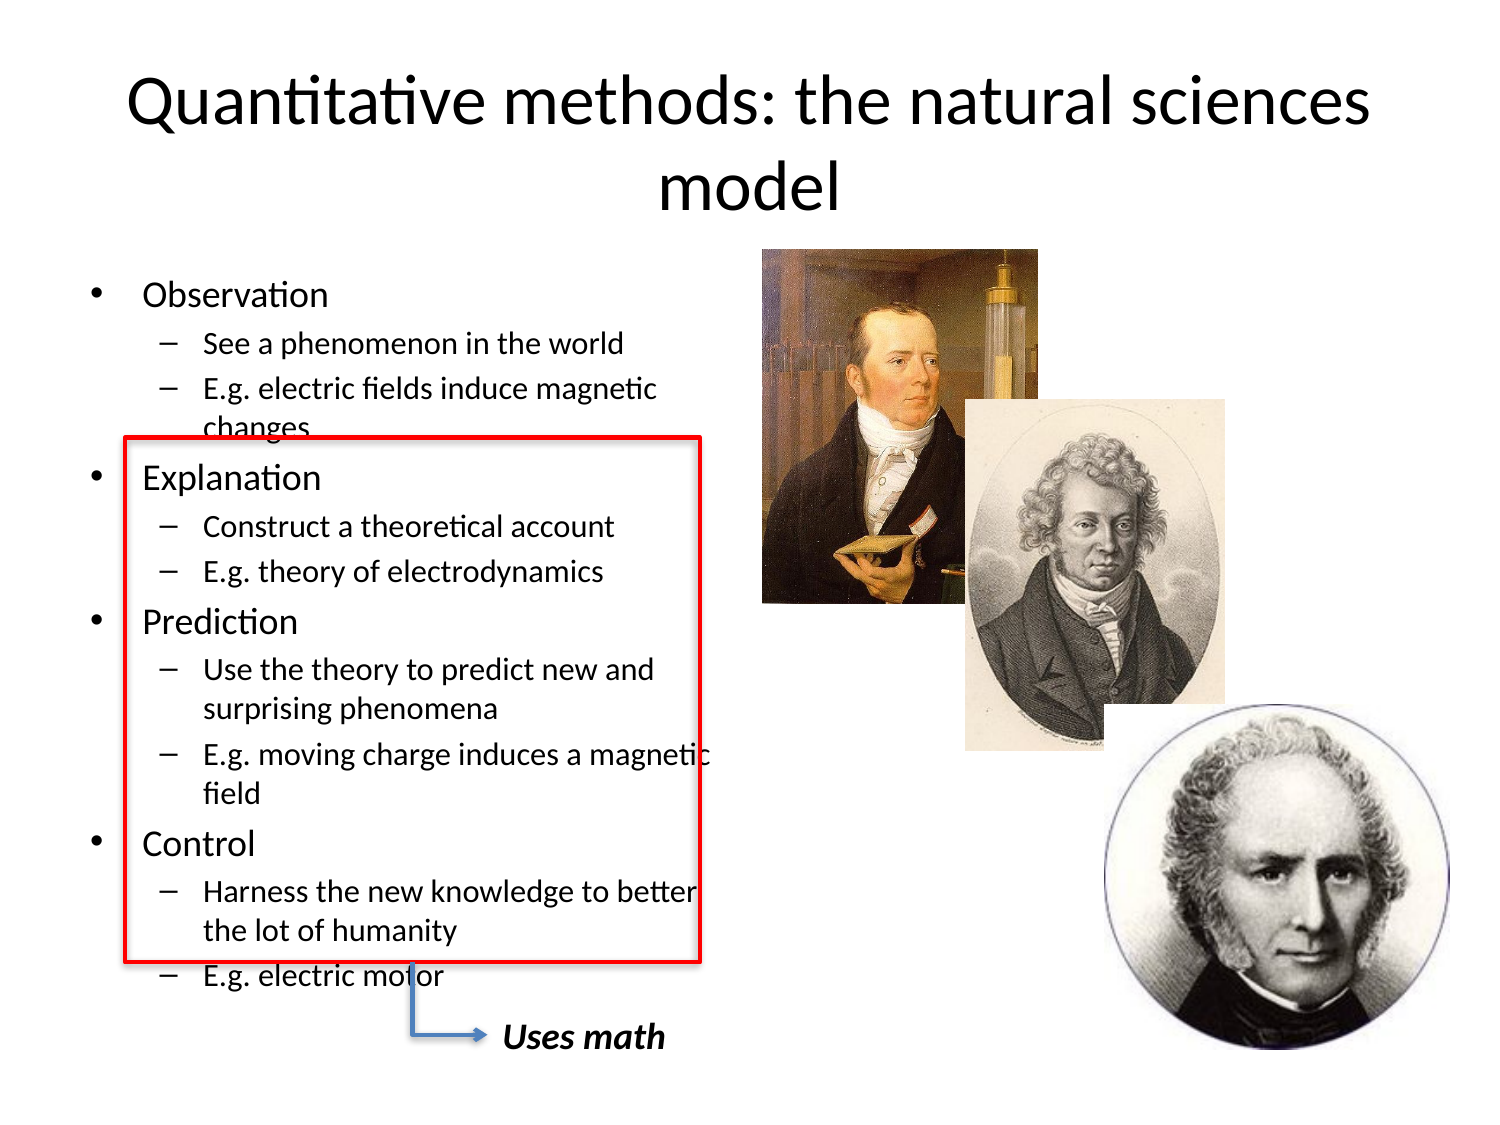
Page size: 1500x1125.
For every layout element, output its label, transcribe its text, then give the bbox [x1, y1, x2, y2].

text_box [413, 961, 487, 1037]
text_box Uses math [487, 1004, 1163, 1065]
picture [762, 249, 1451, 1051]
text_box [124, 437, 701, 963]
list Observation See a phenomenon in the world E.g. electric fields induce magnetic changes Explanation Construct a theoretical account E.g. theory of electrodynamics Prediction Use the theory to predict new and surprising phenomena E.g. moving charge induces a magnetic field Control Harness the new knowledge to better the lot of humanity E.g. electric motor [75, 262, 738, 1005]
title Quantitative methods: the natural sciences model [75, 45, 1425, 233]
